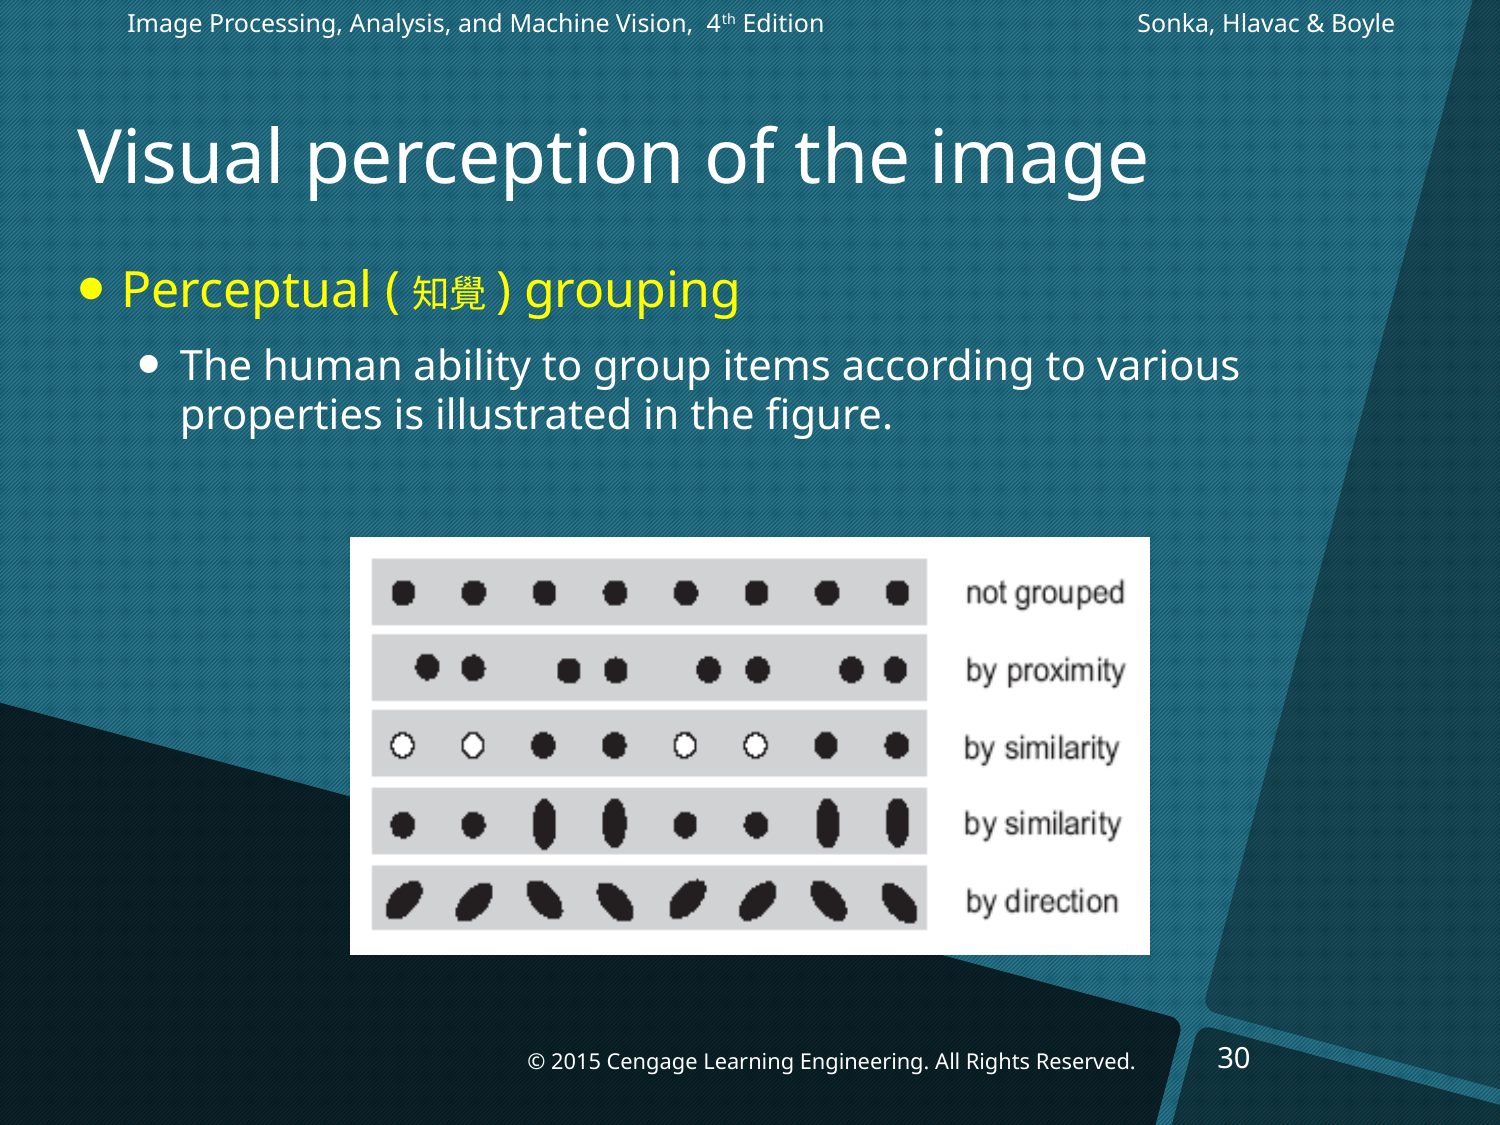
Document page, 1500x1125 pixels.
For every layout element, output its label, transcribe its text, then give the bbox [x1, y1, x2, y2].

text_box Image Processing, Analysis, and Machine Vision, 4th Edition Sonka, Hlavac & Boyle [112, 0, 1413, 45]
title Visual perception of the image [62, 82, 1463, 225]
footer © 2015 Cengage Learning Engineering. All Rights Reserved. [512, 1032, 1163, 1093]
picture [349, 537, 1149, 955]
slide_number 30 [1202, 1024, 1463, 1094]
list Perceptual (知覺) grouping The human ability to group items according to various properties is illustrated in the figure. [62, 249, 1463, 1007]
